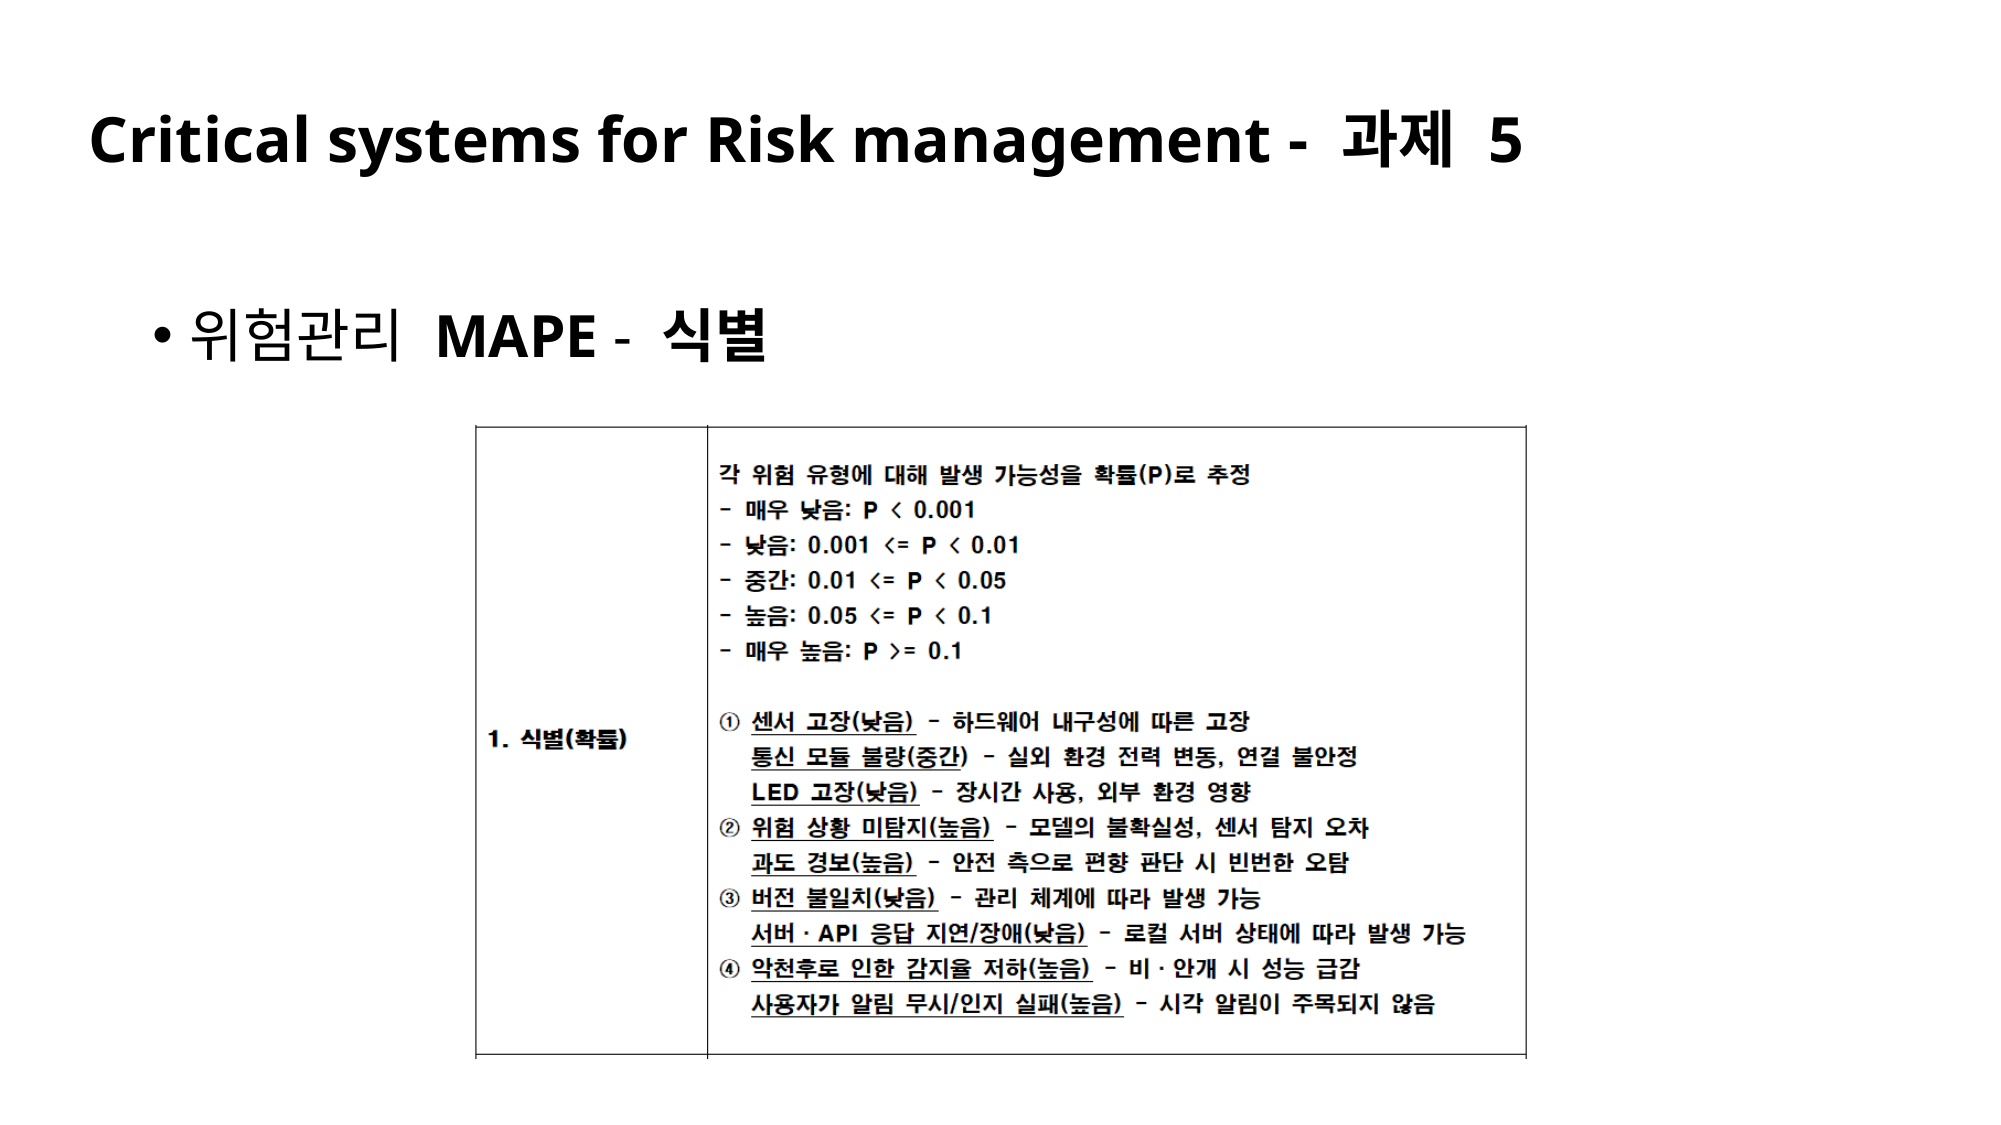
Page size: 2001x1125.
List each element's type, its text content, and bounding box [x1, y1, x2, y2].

list 위험관리 MAPE - 식별 [137, 299, 1863, 1014]
text_box Critical systems for Risk management - 과제 5 [73, 59, 1650, 225]
picture [471, 425, 1529, 1059]
